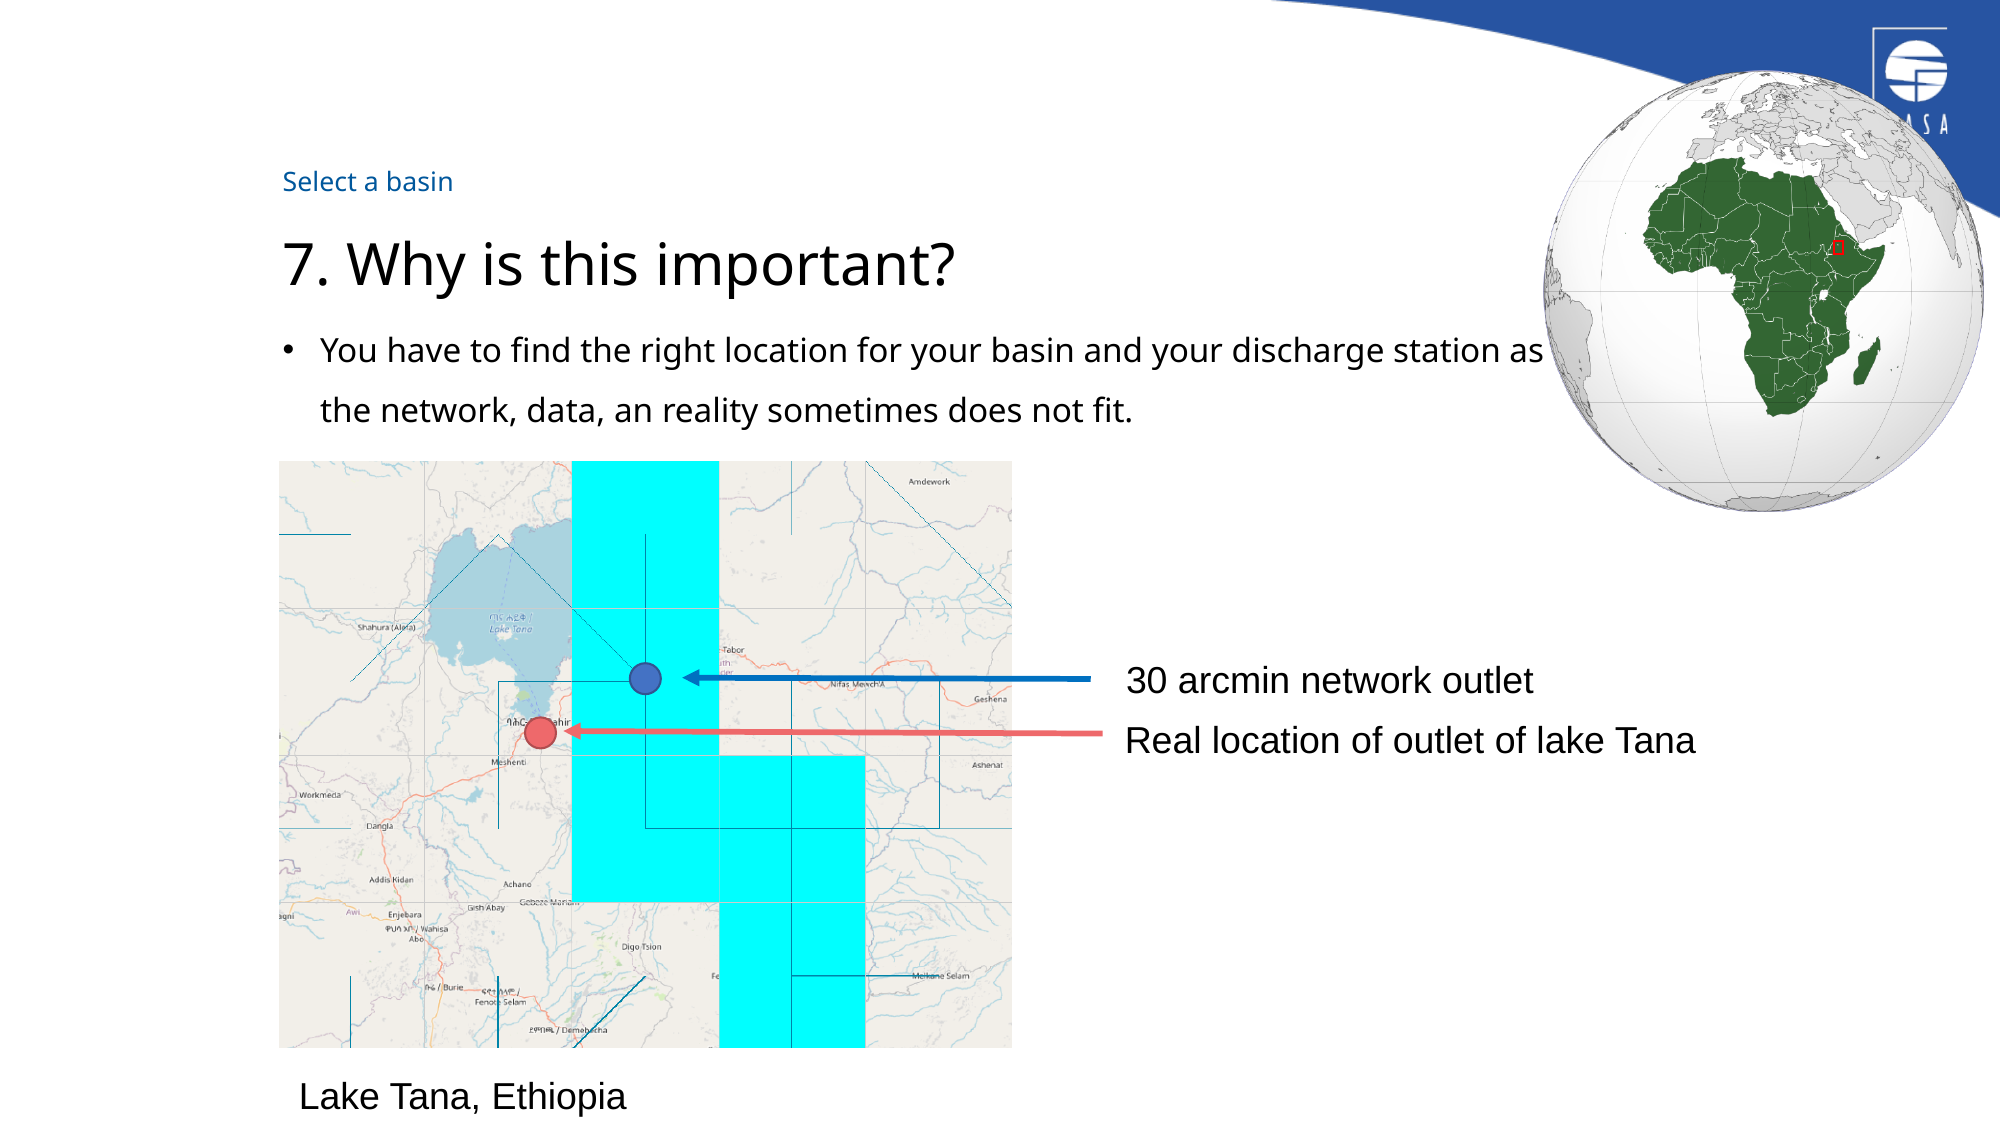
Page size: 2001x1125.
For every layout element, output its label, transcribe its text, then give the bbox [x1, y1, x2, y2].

picture [279, 461, 1012, 1049]
title Select a basin [267, 159, 1543, 184]
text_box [629, 648, 1830, 710]
picture [793, 861, 1012, 1049]
text_box Lake Tana, Ethiopia [284, 1064, 1103, 1125]
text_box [524, 708, 1829, 861]
picture [1251, 0, 2000, 1125]
text_box 7. Why is this important? You have to find the right location for your basin and your discharge station as the network, data, an reality sometimes does not fit. [267, 184, 1564, 896]
